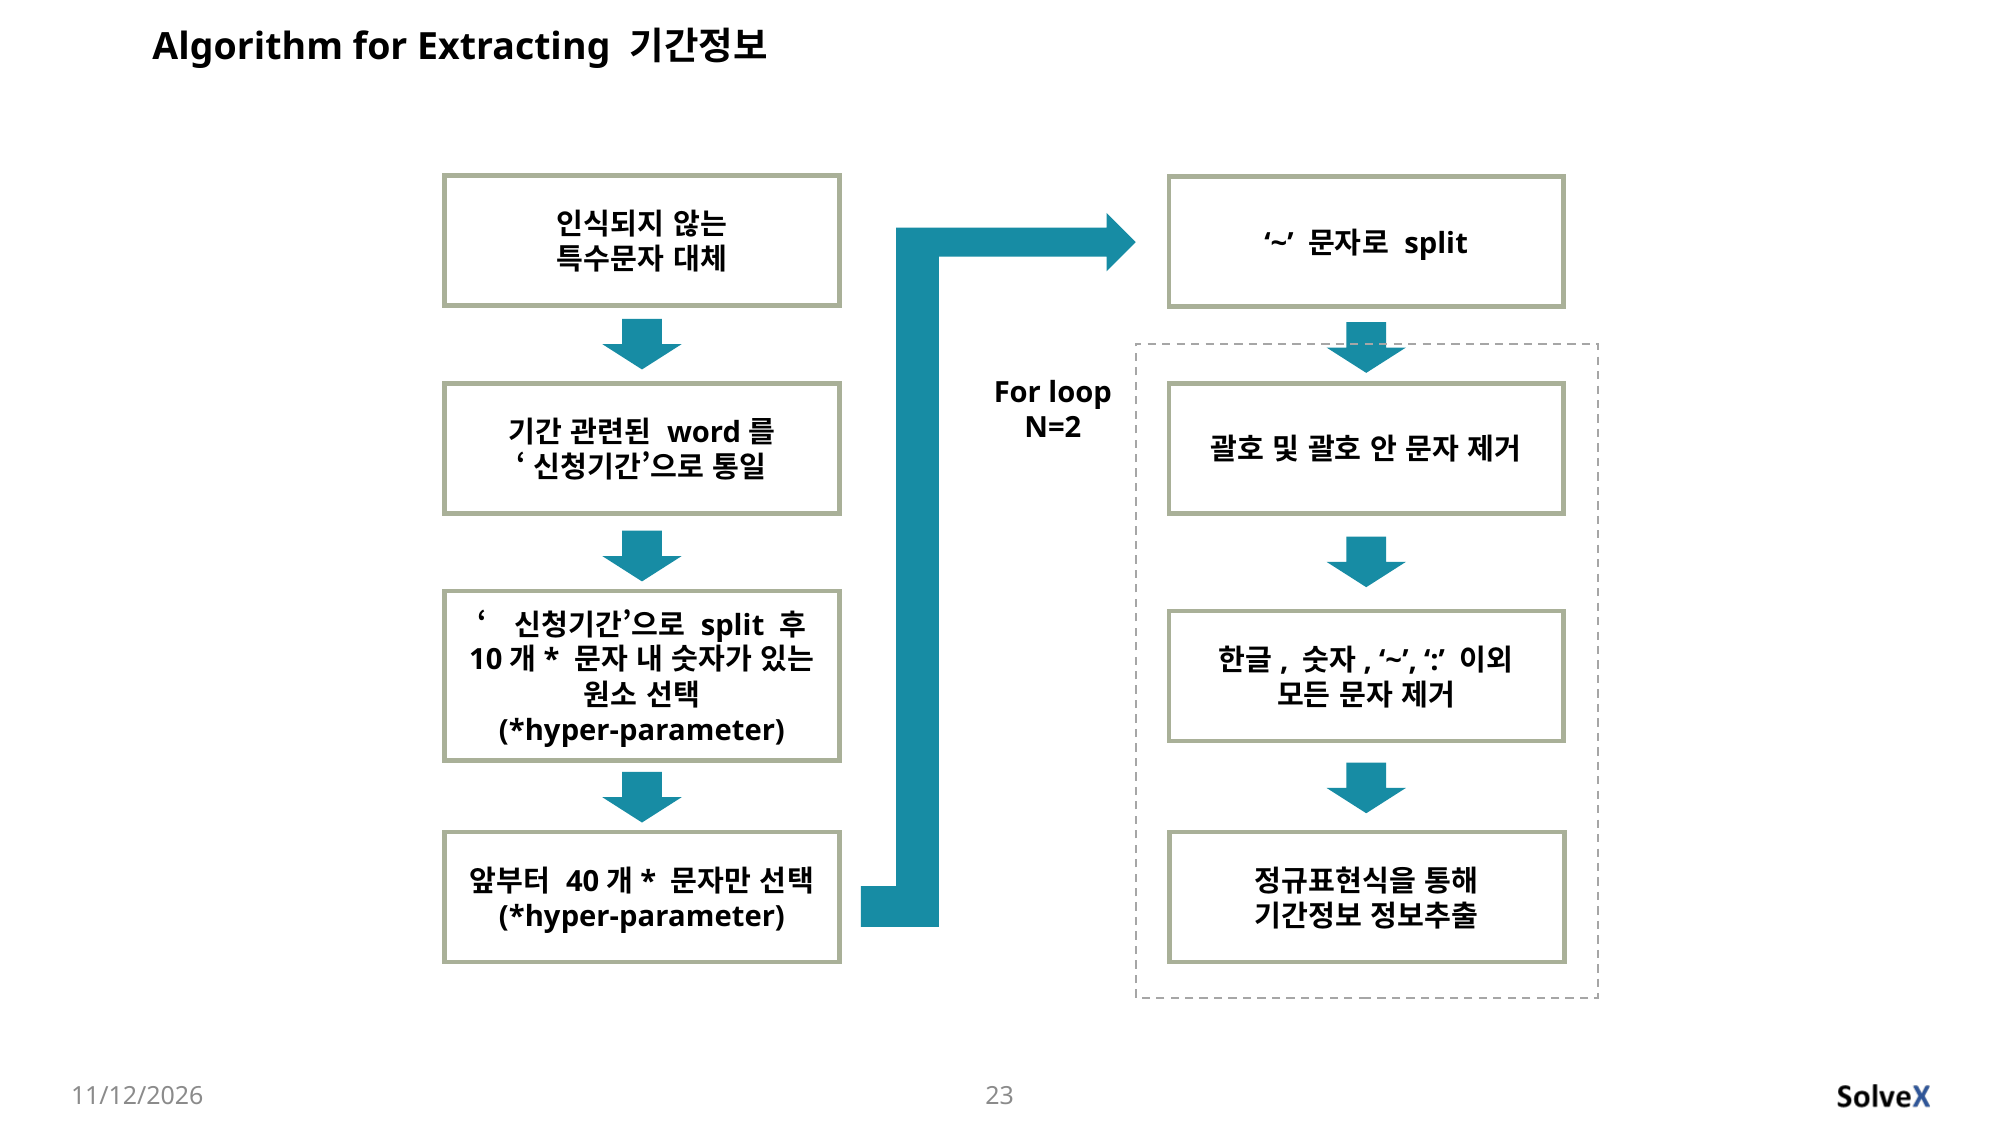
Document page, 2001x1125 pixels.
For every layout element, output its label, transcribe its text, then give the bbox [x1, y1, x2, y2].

text_box 앞부터 40개* 문자만 선택 (*hyper-parameter) [444, 831, 840, 963]
text_box 인식되지 않는 특수문자 대체 [444, 175, 840, 307]
text_box 기간 관련된 word를 ‘신청기간’으로 통일 [444, 382, 840, 514]
text_box [598, 770, 686, 824]
text_box ‘~’ 문자로 split [1168, 175, 1565, 307]
text_box ‘신청기간’으로 split 후 10개* 문자 내 숫자가 있는 원소 선택 (*hyper-parameter) [444, 590, 840, 761]
text_box [1135, 343, 1599, 999]
text_box [598, 317, 686, 371]
picture [1816, 1066, 1951, 1125]
text_box [598, 529, 686, 583]
text_box [1345, 321, 1388, 343]
title Algorithm for Extracting 기간정보 [137, 24, 1863, 70]
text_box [860, 212, 1136, 927]
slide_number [56, 1067, 507, 1125]
slide_number 23 [774, 1067, 1225, 1125]
